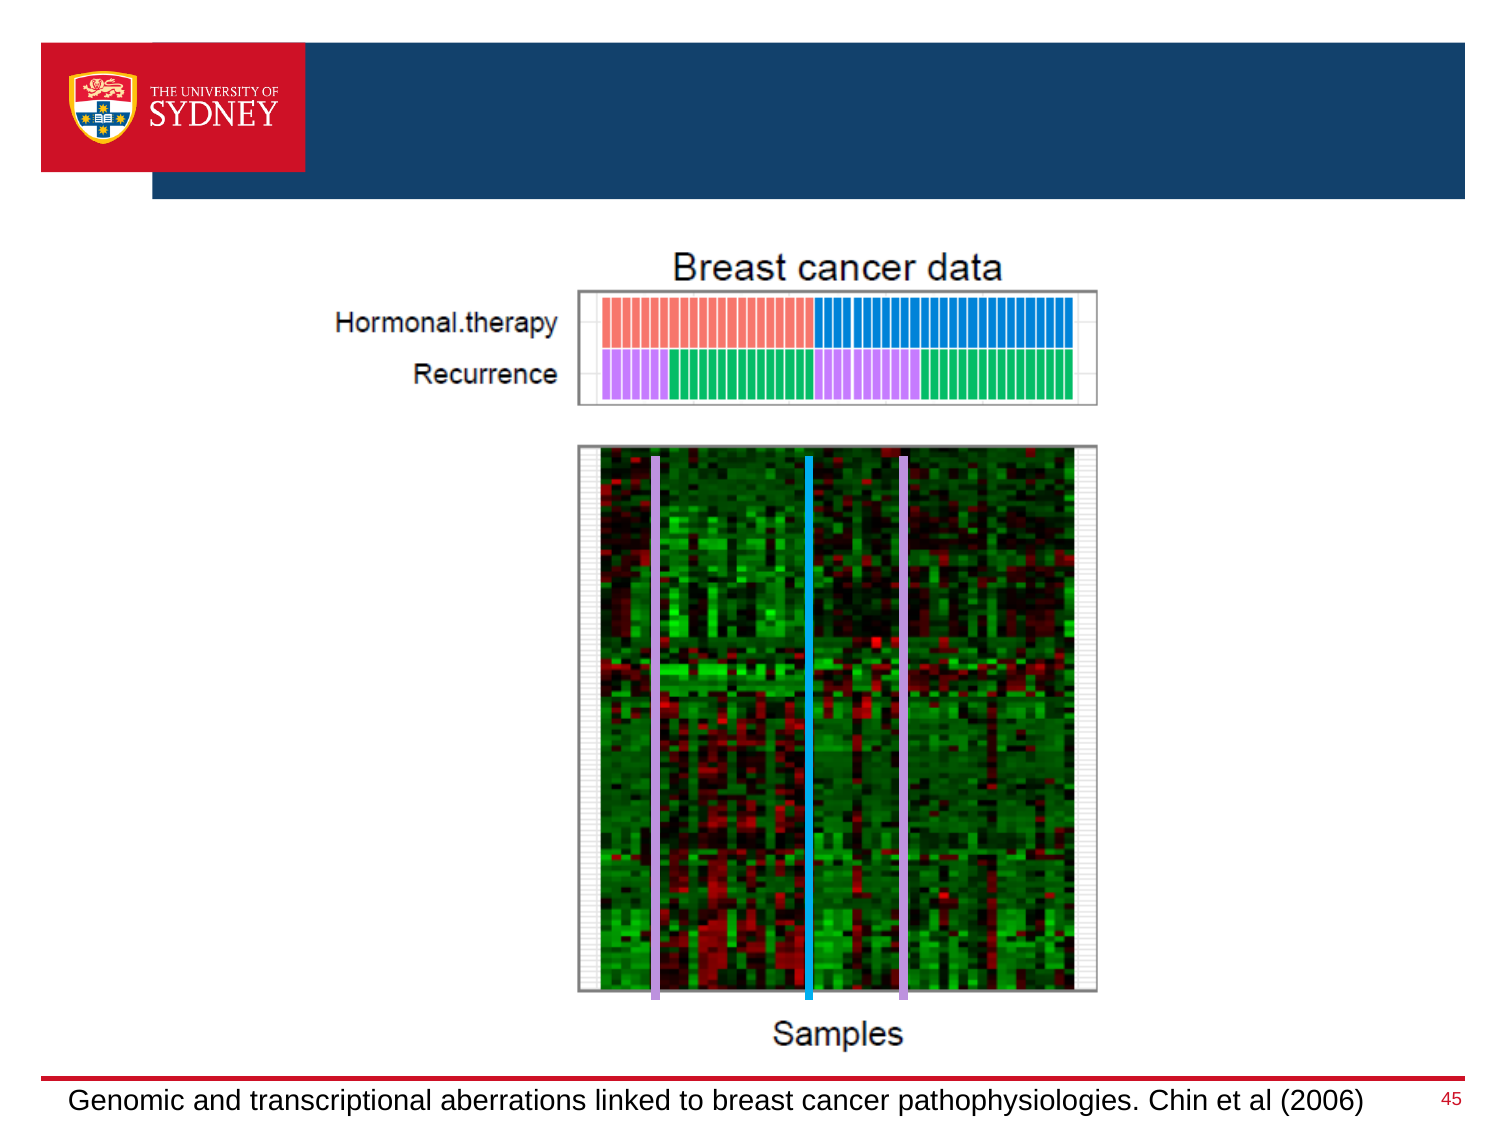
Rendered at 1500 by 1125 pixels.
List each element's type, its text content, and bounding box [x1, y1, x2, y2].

picture [300, 201, 1174, 1071]
picture [69, 71, 278, 144]
text_box Genomic and transcriptional aberrations linked to breast cancer pathophysiologies. Chin et al (2006) [53, 1074, 1471, 1124]
